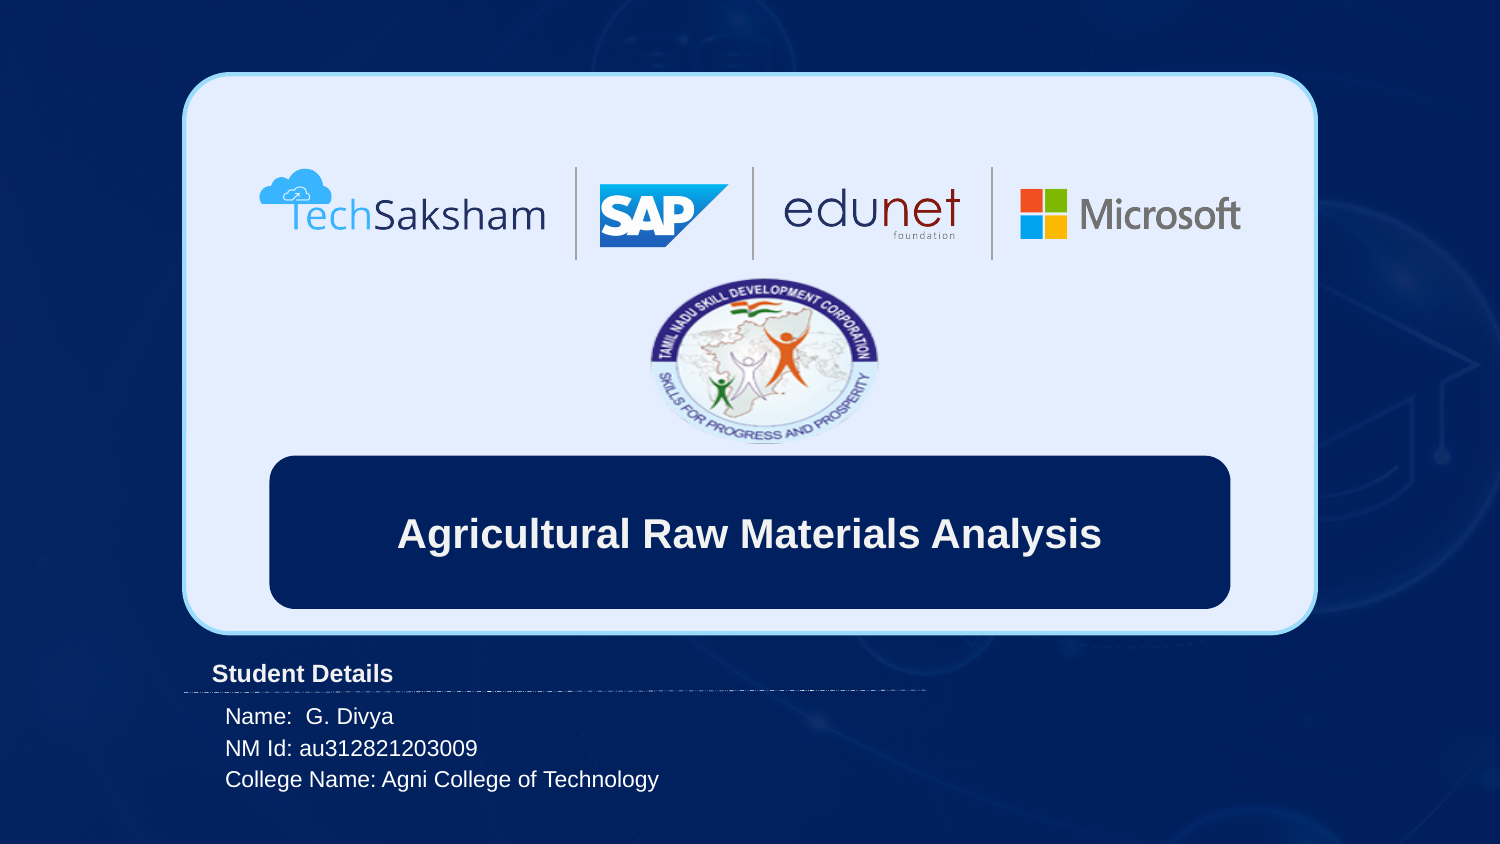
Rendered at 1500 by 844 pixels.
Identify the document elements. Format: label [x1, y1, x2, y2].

text_box [183, 689, 928, 693]
text_box [0, 0, 1500, 844]
text_box [253, 160, 1247, 260]
picture [645, 273, 883, 447]
